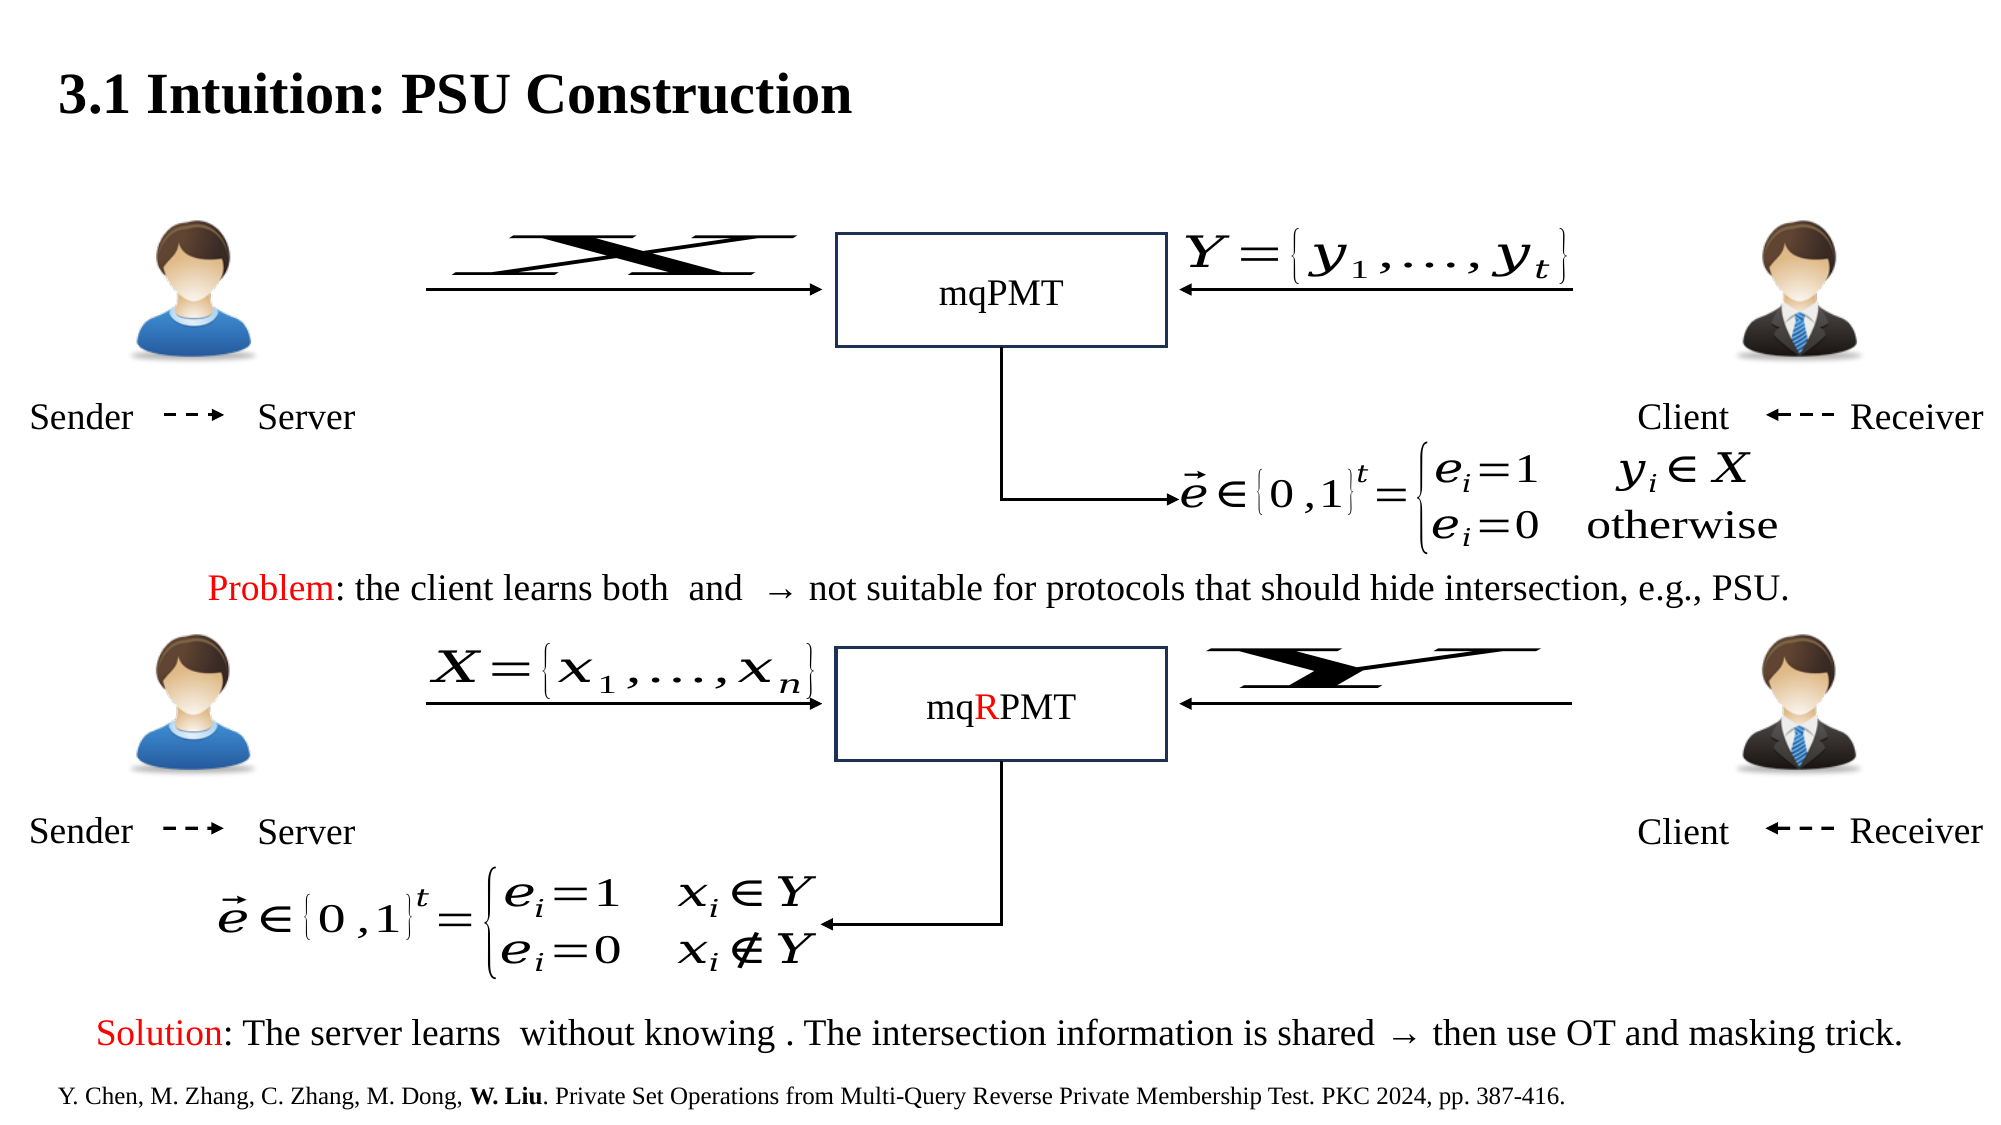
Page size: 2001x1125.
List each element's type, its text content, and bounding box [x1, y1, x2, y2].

picture [1717, 623, 1883, 788]
text_box Sender [0, 379, 164, 451]
text_box Y. Chen, M. Zhang, C. Zhang, M. Dong, W. Liu. Private Set Operations from Multi-Query Reverse Private Membership Test. PKC 2024, pp. 387-416. [43, 1065, 1957, 1124]
text_box Server [224, 379, 389, 451]
text_box Client [1601, 379, 1766, 451]
text_box 3.1 Intuition: PSU Construction [0, 1, 1321, 180]
text_box mqRPMT [835, 647, 1168, 762]
text_box Receiver [1833, 792, 1999, 864]
text_box Client [1601, 793, 1766, 865]
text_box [829, 752, 993, 934]
picture [111, 209, 277, 375]
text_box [1013, 334, 1167, 512]
picture [1717, 209, 1883, 375]
text_box Sender [0, 792, 164, 864]
text_box Server [224, 793, 389, 865]
picture [111, 623, 276, 789]
text_box mqPMT [835, 232, 1168, 348]
text_box Receiver [1834, 379, 2000, 451]
